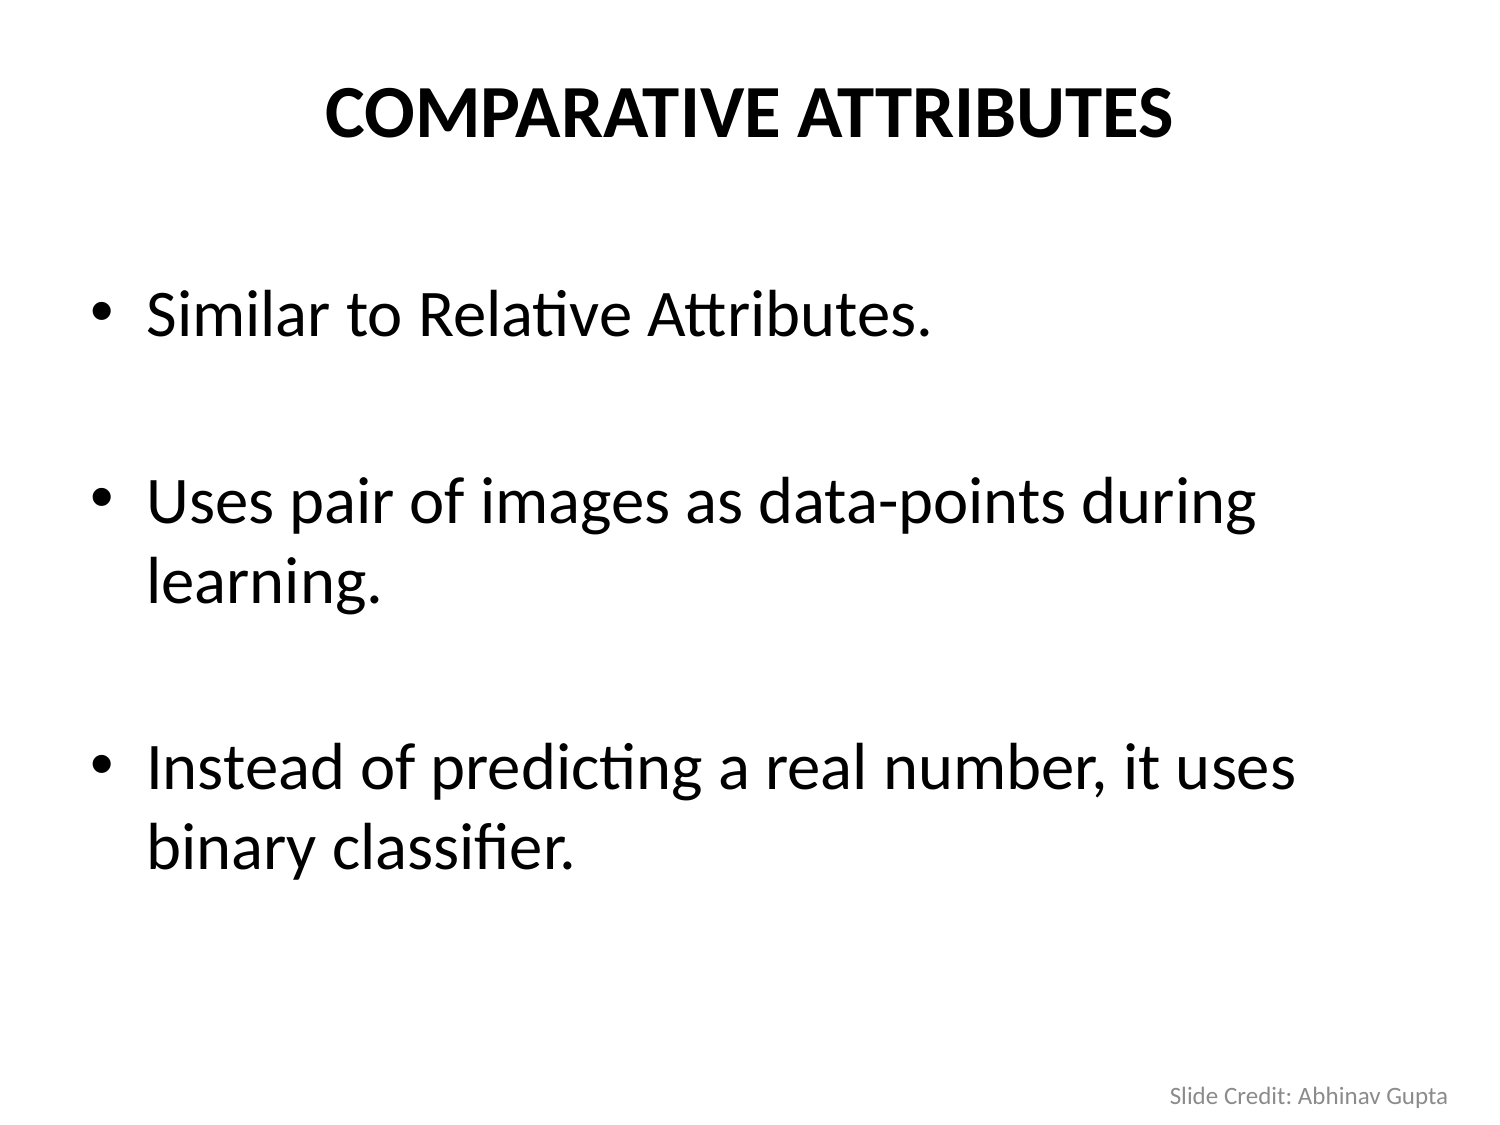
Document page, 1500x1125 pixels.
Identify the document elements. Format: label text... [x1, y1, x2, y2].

text_box Comparative Attributes [18, 44, 1482, 170]
list Similar to Relative Attributes. Uses pair of images as data-points during learning. Instead of predicting a real number, it uses binary classifier. [75, 262, 1425, 1005]
footer Slide Credit: Abhinav Gupta [1071, 1065, 1500, 1125]
